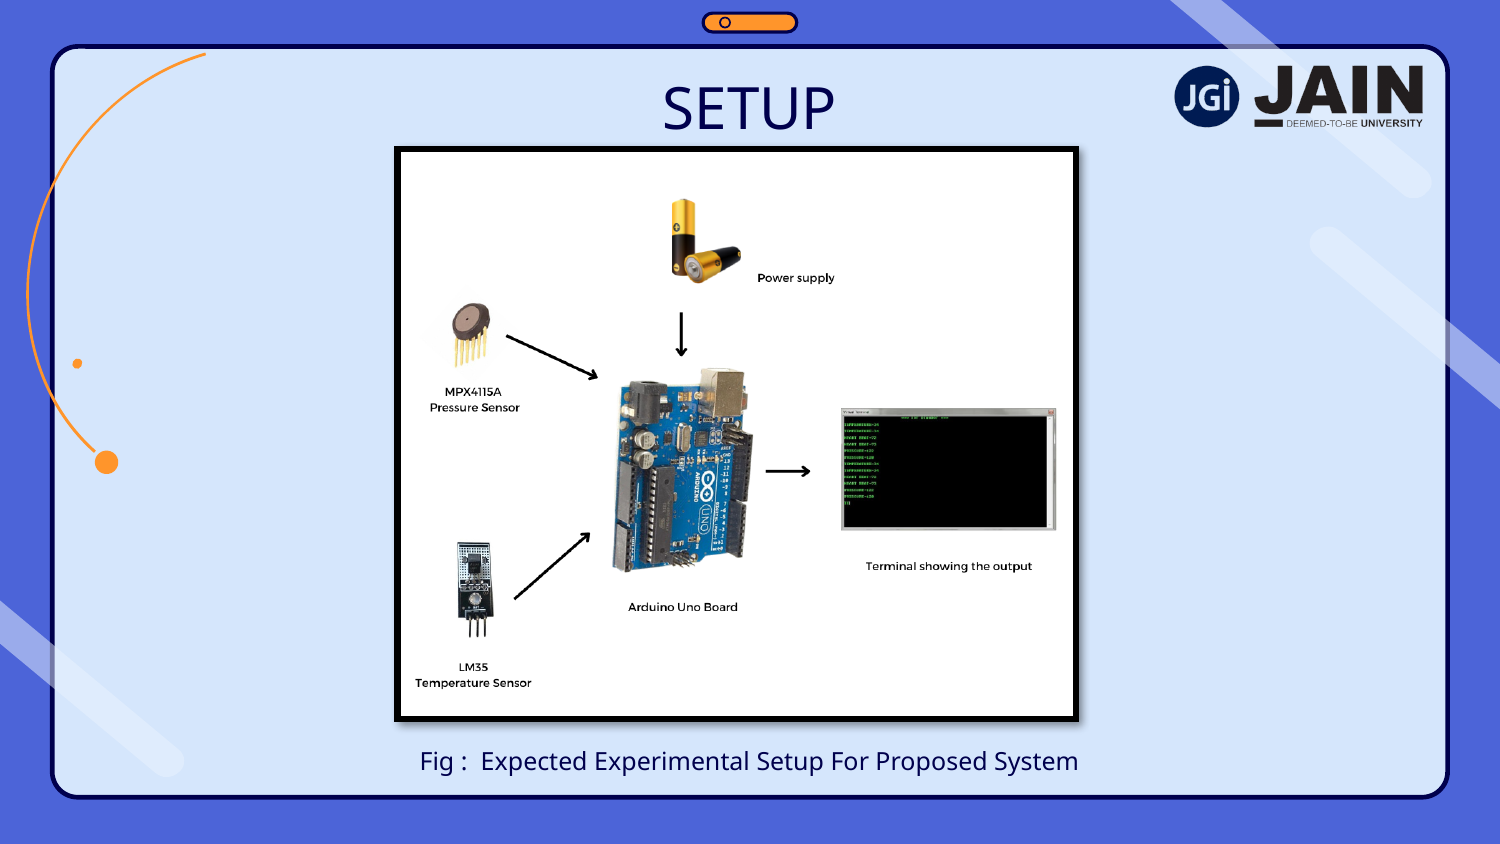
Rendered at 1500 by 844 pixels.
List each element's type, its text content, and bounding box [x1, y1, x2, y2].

picture [400, 151, 1074, 716]
text_box Fig : Expected Experimental Setup For Proposed System [400, 711, 1100, 809]
picture [1164, 53, 1432, 132]
title SETUP [118, 55, 1382, 150]
